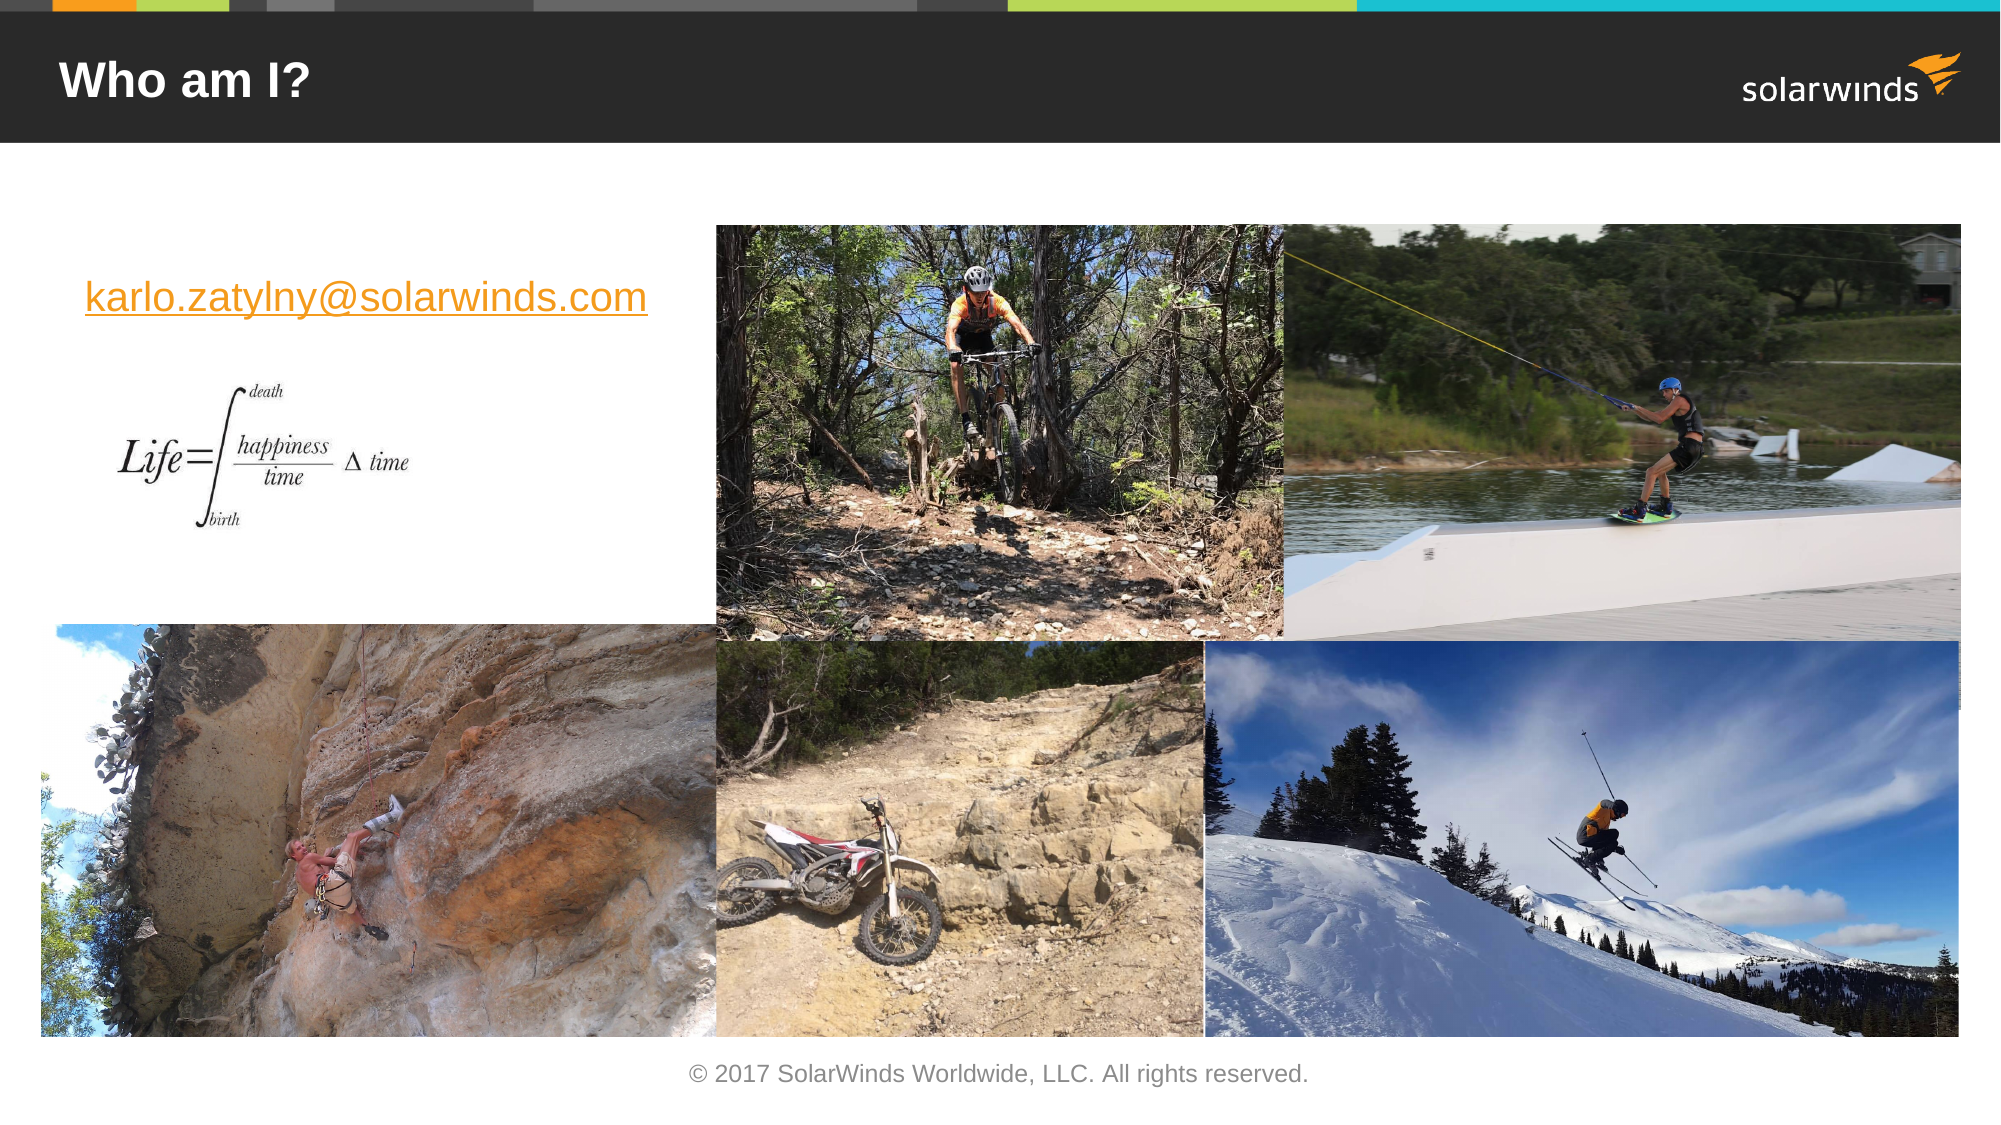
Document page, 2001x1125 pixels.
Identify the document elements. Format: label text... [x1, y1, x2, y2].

picture [0, 0, 2001, 1125]
title Who am I? [43, 39, 1662, 124]
footer © 2017 SolarWinds Worldwide, LLC. All rights reserved. [662, 1044, 1338, 1103]
list karlo.zatylny@solarwinds.com [69, 260, 675, 375]
